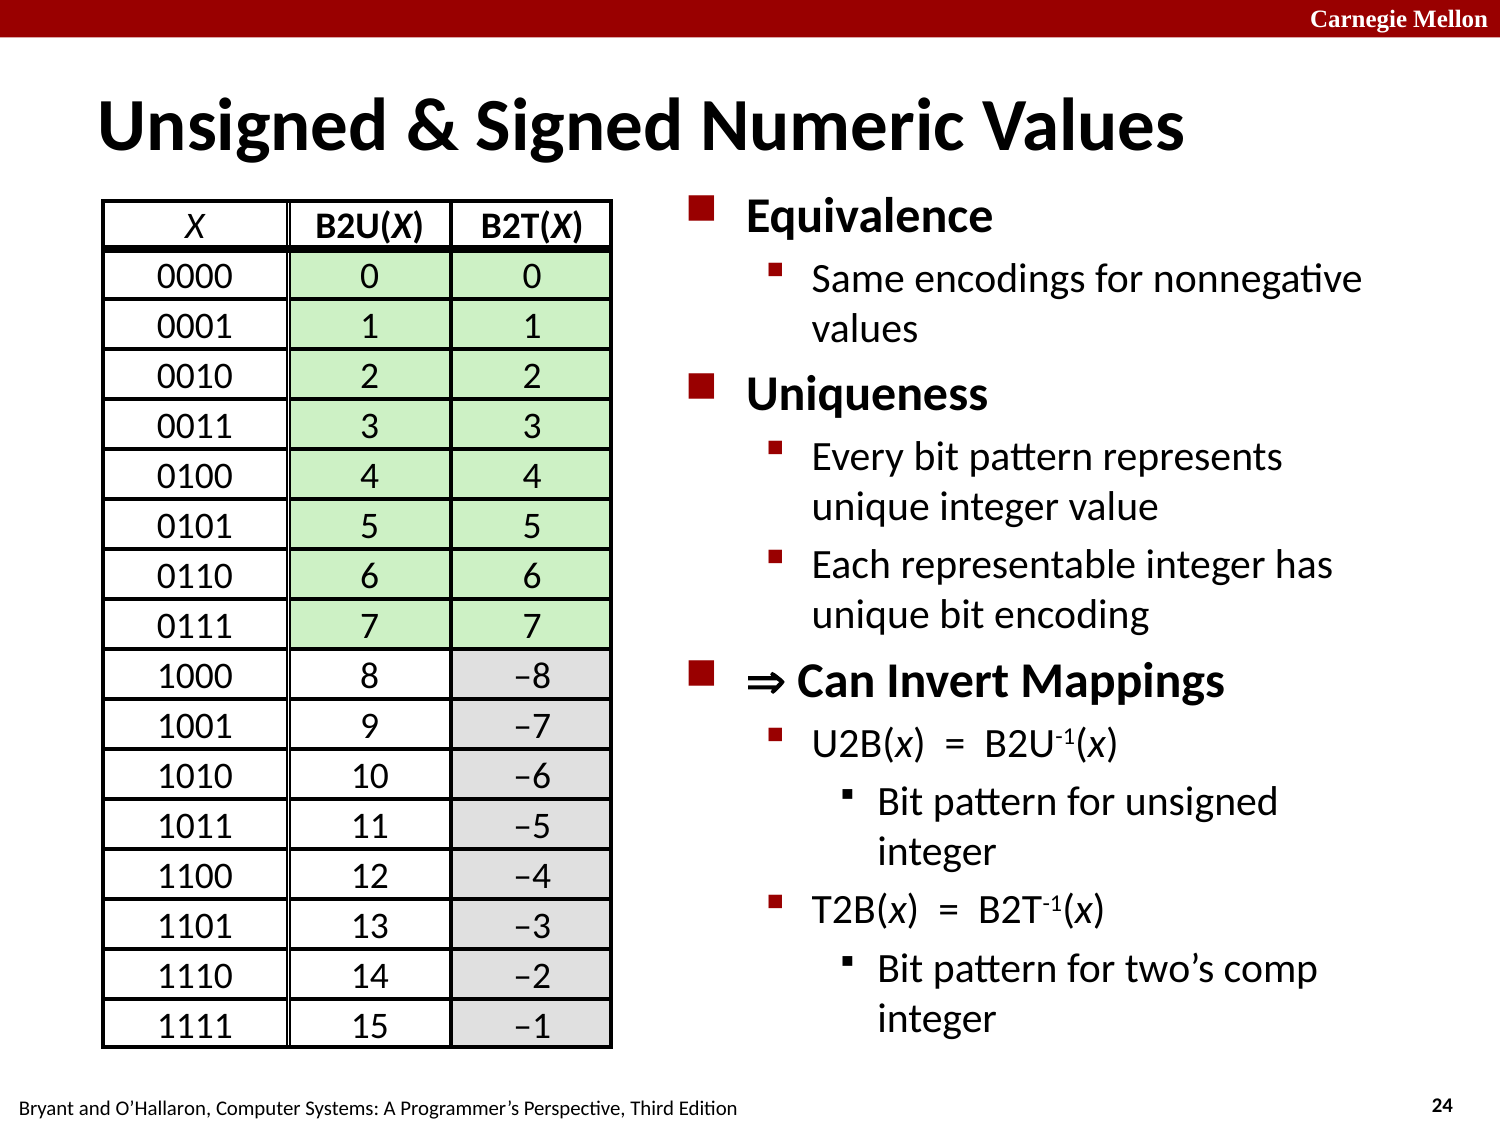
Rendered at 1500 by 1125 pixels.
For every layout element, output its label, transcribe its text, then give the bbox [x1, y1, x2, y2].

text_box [101, 199, 613, 1049]
list Equivalence Same encodings for nonnegative values Uniqueness Every bit pattern represents unique integer value Each representable integer has unique bit encoding  Can Invert Mappings U2B(x) = B2U-1(x) Bit pattern for unsigned integer T2B(x) = B2T-1(x) Bit pattern for two’s comp integer [674, 174, 1407, 1033]
title Unsigned & Signed Numeric Values [87, 71, 1451, 268]
